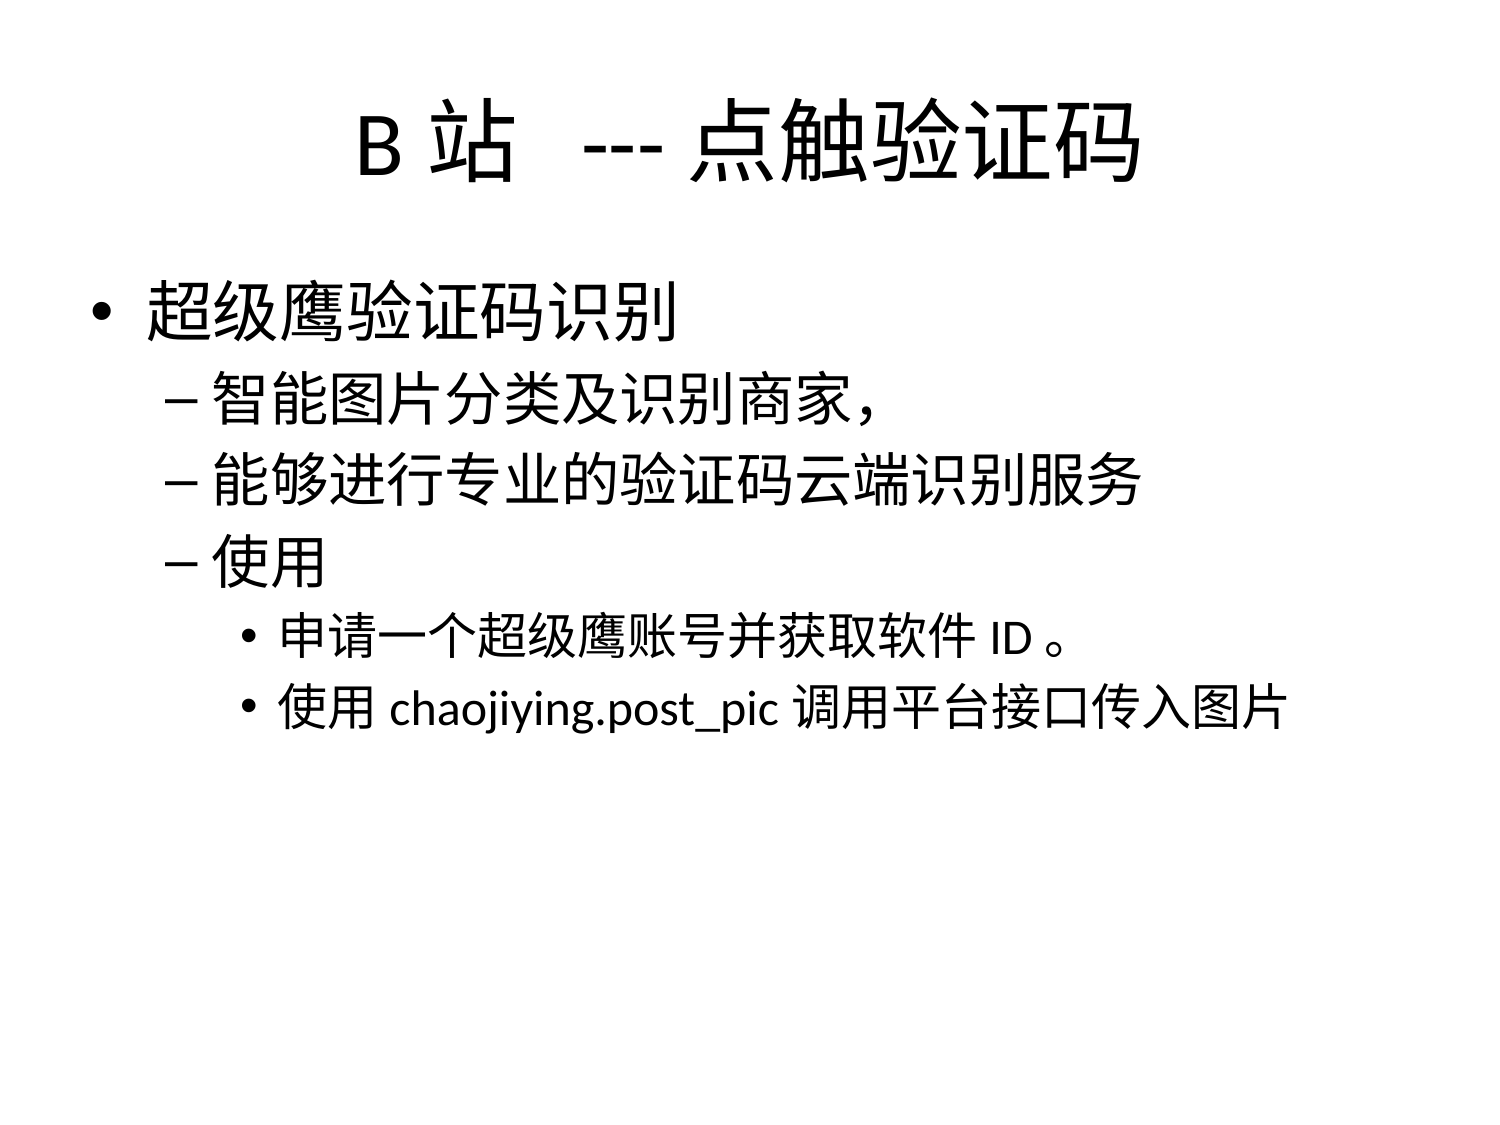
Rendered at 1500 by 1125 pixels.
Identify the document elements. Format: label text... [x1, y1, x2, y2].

title B站 ---点触验证码 [75, 45, 1425, 233]
list 超级鹰验证码识别 智能图片分类及识别商家， 能够进行专业的验证码云端识别服务 使用 申请一个超级鹰账号并获取软件ID。 使用chaojiying.post_pic调用平台接口传入图片 [75, 262, 1425, 1005]
